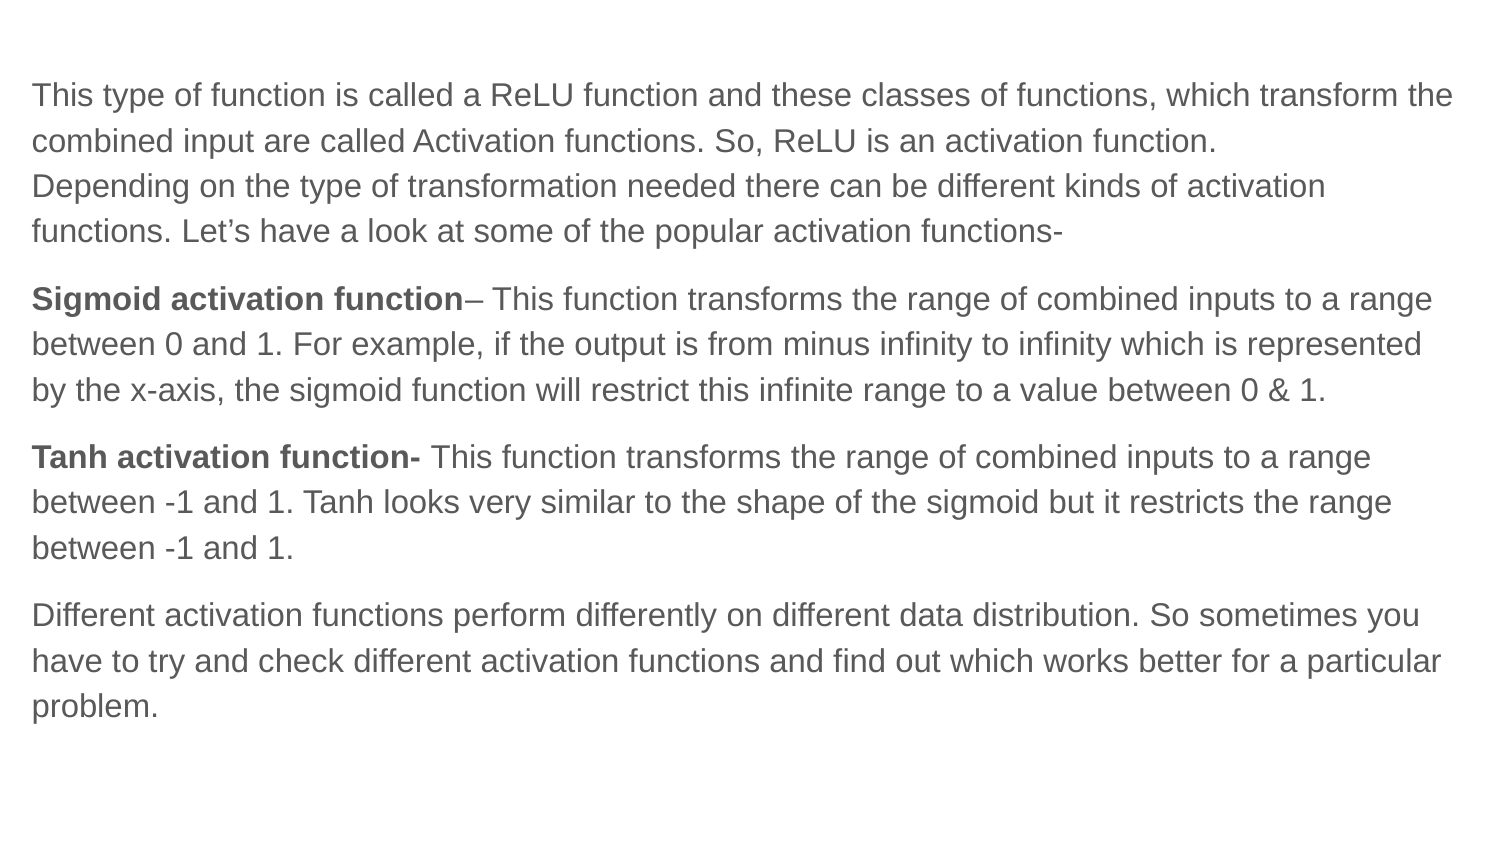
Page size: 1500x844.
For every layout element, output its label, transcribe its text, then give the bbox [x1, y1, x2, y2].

list This type of function is called a ReLU function and these classes of functions, which transform the combined input are called Activation functions. So, ReLU is an activation function. Depending on the type of transformation needed there can be different kinds of activation functions. Let’s have a look at some of the popular activation functions- Sigmoid activation function– This function transforms the range of combined inputs to a range between 0 and 1. For example, if the output is from minus infinity to infinity which is represented by the x-axis, the sigmoid function will restrict this infinite range to a value between 0 & 1. Tanh activation function- This function transforms the range of combined inputs to a range between -1 and 1. Tanh looks very similar to the shape of the sigmoid but it restricts the range between -1 and 1. Different activation functions perform differently on different data distribution. So sometimes you have to try and check different activation functions and find out which works better for a particular problem. [16, 52, 1481, 812]
